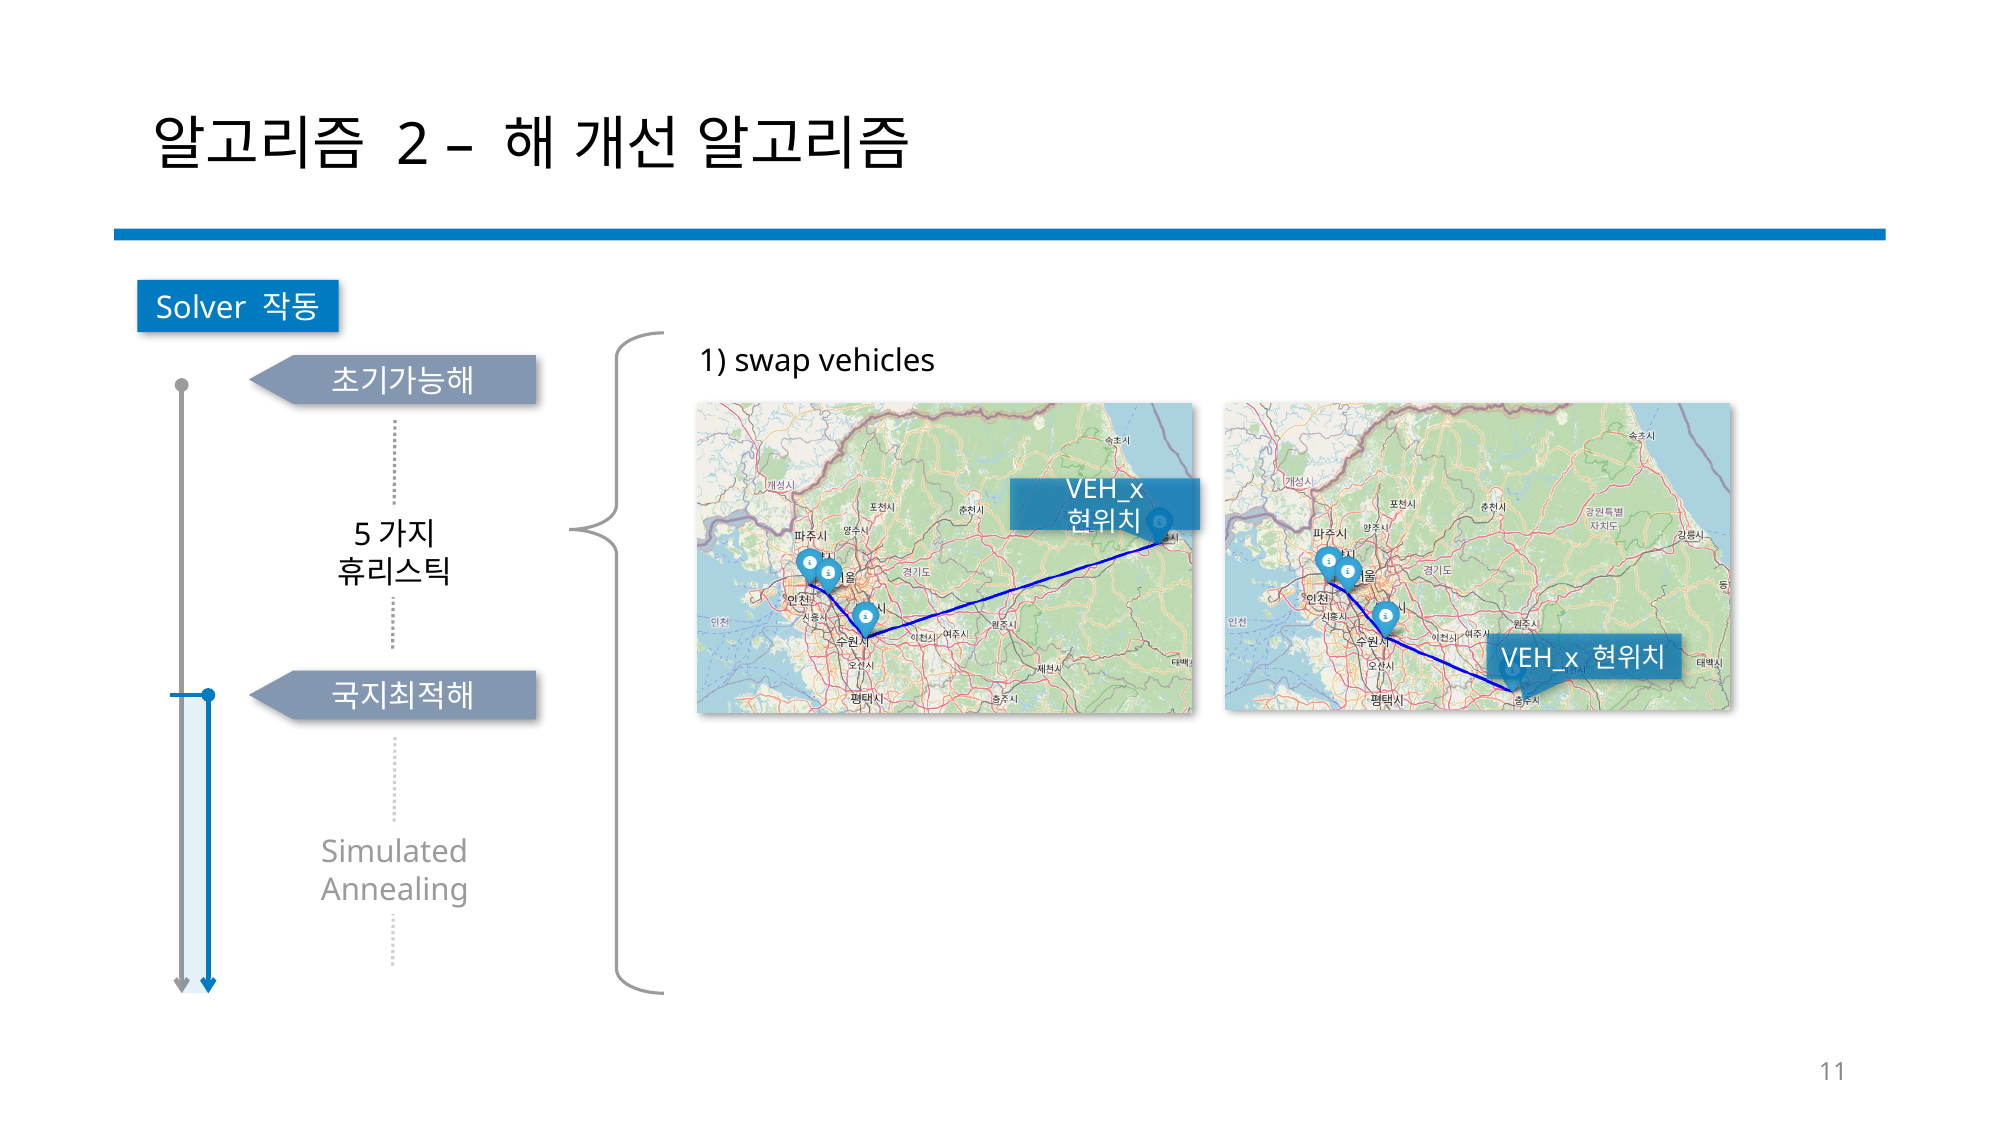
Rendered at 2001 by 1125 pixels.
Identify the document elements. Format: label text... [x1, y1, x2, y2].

text_box Solver 작동 [137, 279, 339, 333]
text_box [569, 332, 664, 994]
text_box 5가지 휴리스틱 [395, 507, 512, 597]
text_box 1) swap vehicles [684, 332, 1027, 386]
text_box Simulated Annealing [395, 824, 556, 914]
text_box 5가지 휴리스틱 [277, 507, 392, 597]
title 알고리즘 2 – 해 개선 알고리즘 [137, 84, 1863, 208]
text_box Simulated Annealing [233, 824, 392, 914]
picture [1225, 403, 1730, 710]
text_box VEH_x 현위치 [1193, 477, 1202, 531]
text_box 초기가능해 [246, 354, 537, 405]
picture [696, 403, 1193, 713]
text_box [114, 228, 1886, 241]
text_box [182, 694, 208, 994]
text_box 국지최적해 [246, 669, 537, 721]
slide_number 11 [1412, 1042, 1863, 1103]
